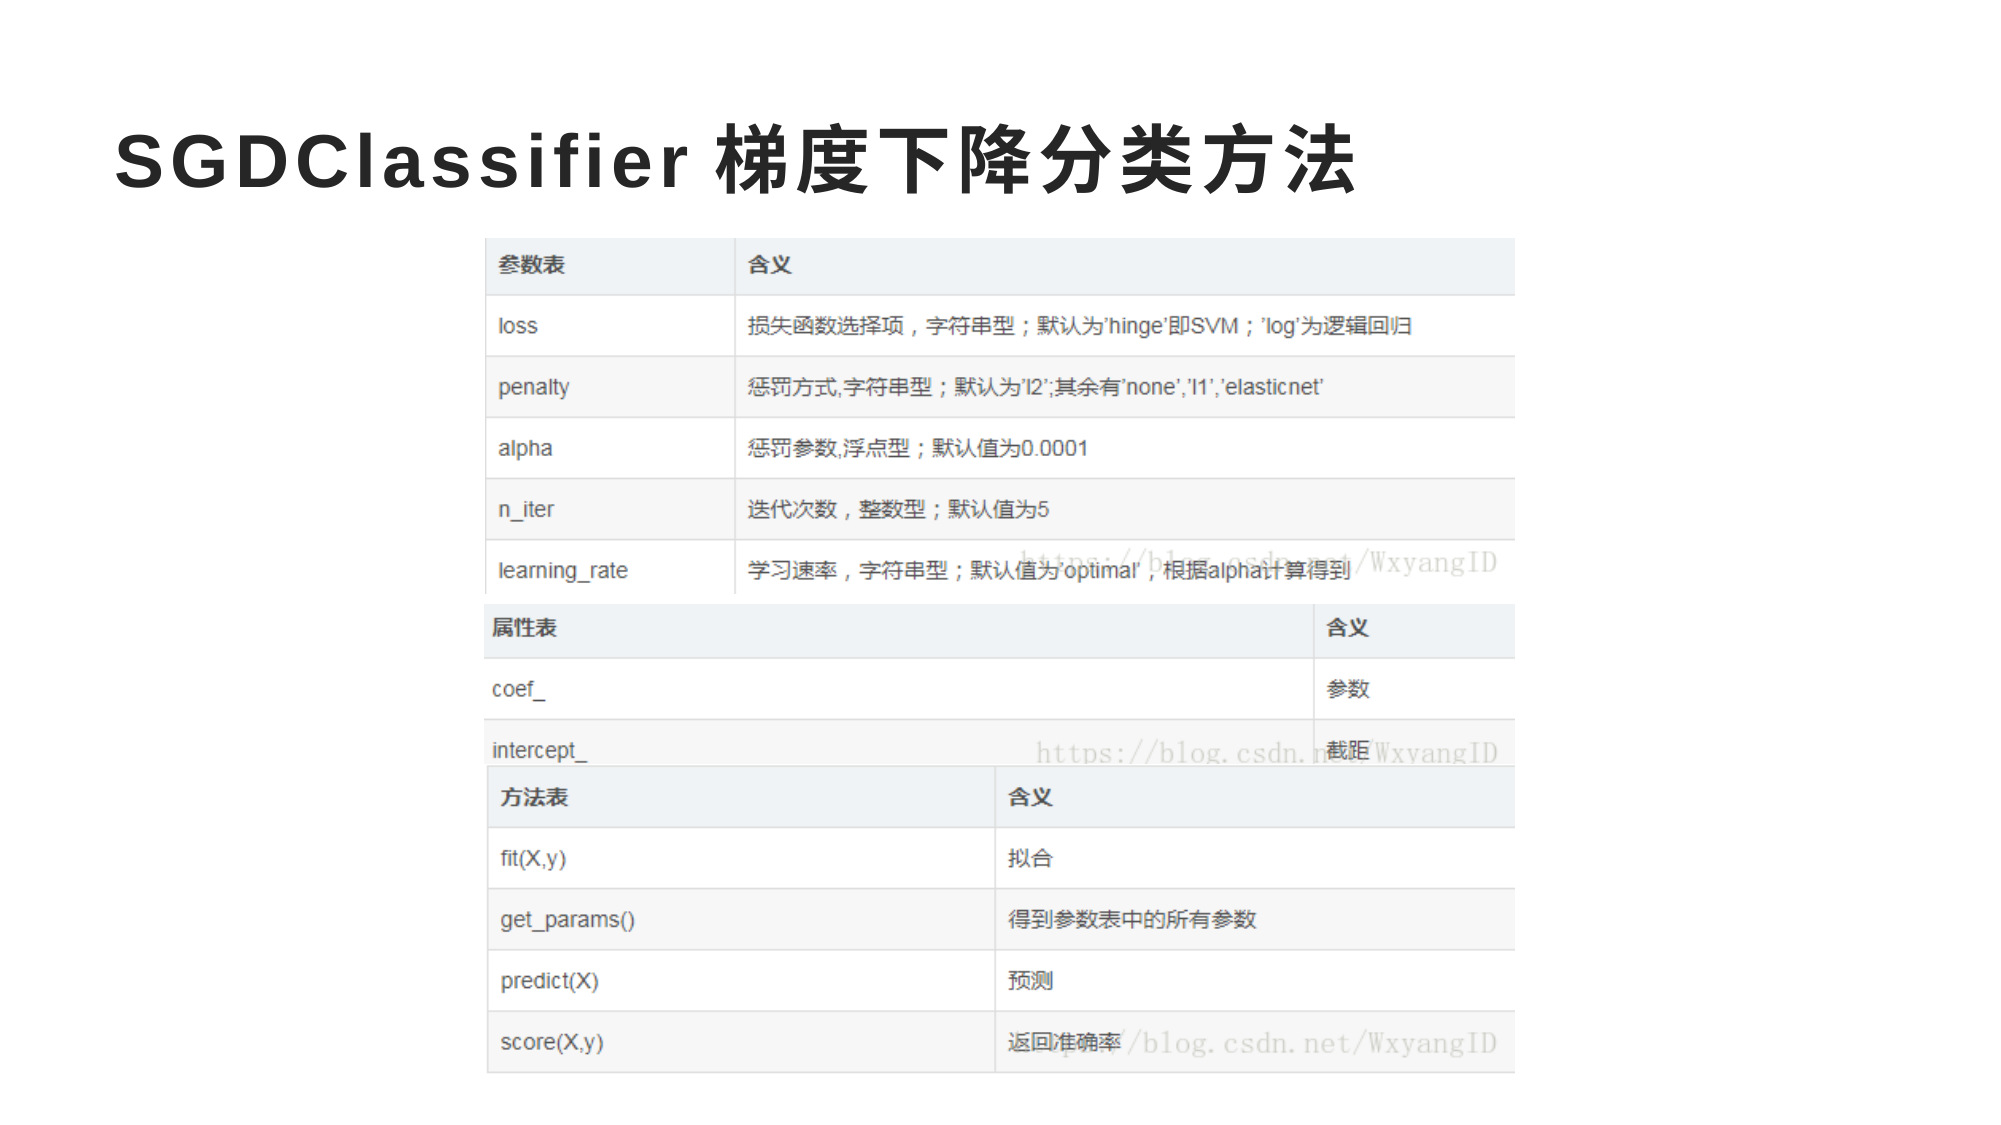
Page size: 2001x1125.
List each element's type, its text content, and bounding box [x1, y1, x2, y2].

title SGDClassifier梯度下降分类方法 [99, 99, 1900, 216]
picture [484, 604, 1515, 1075]
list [485, 238, 1515, 594]
